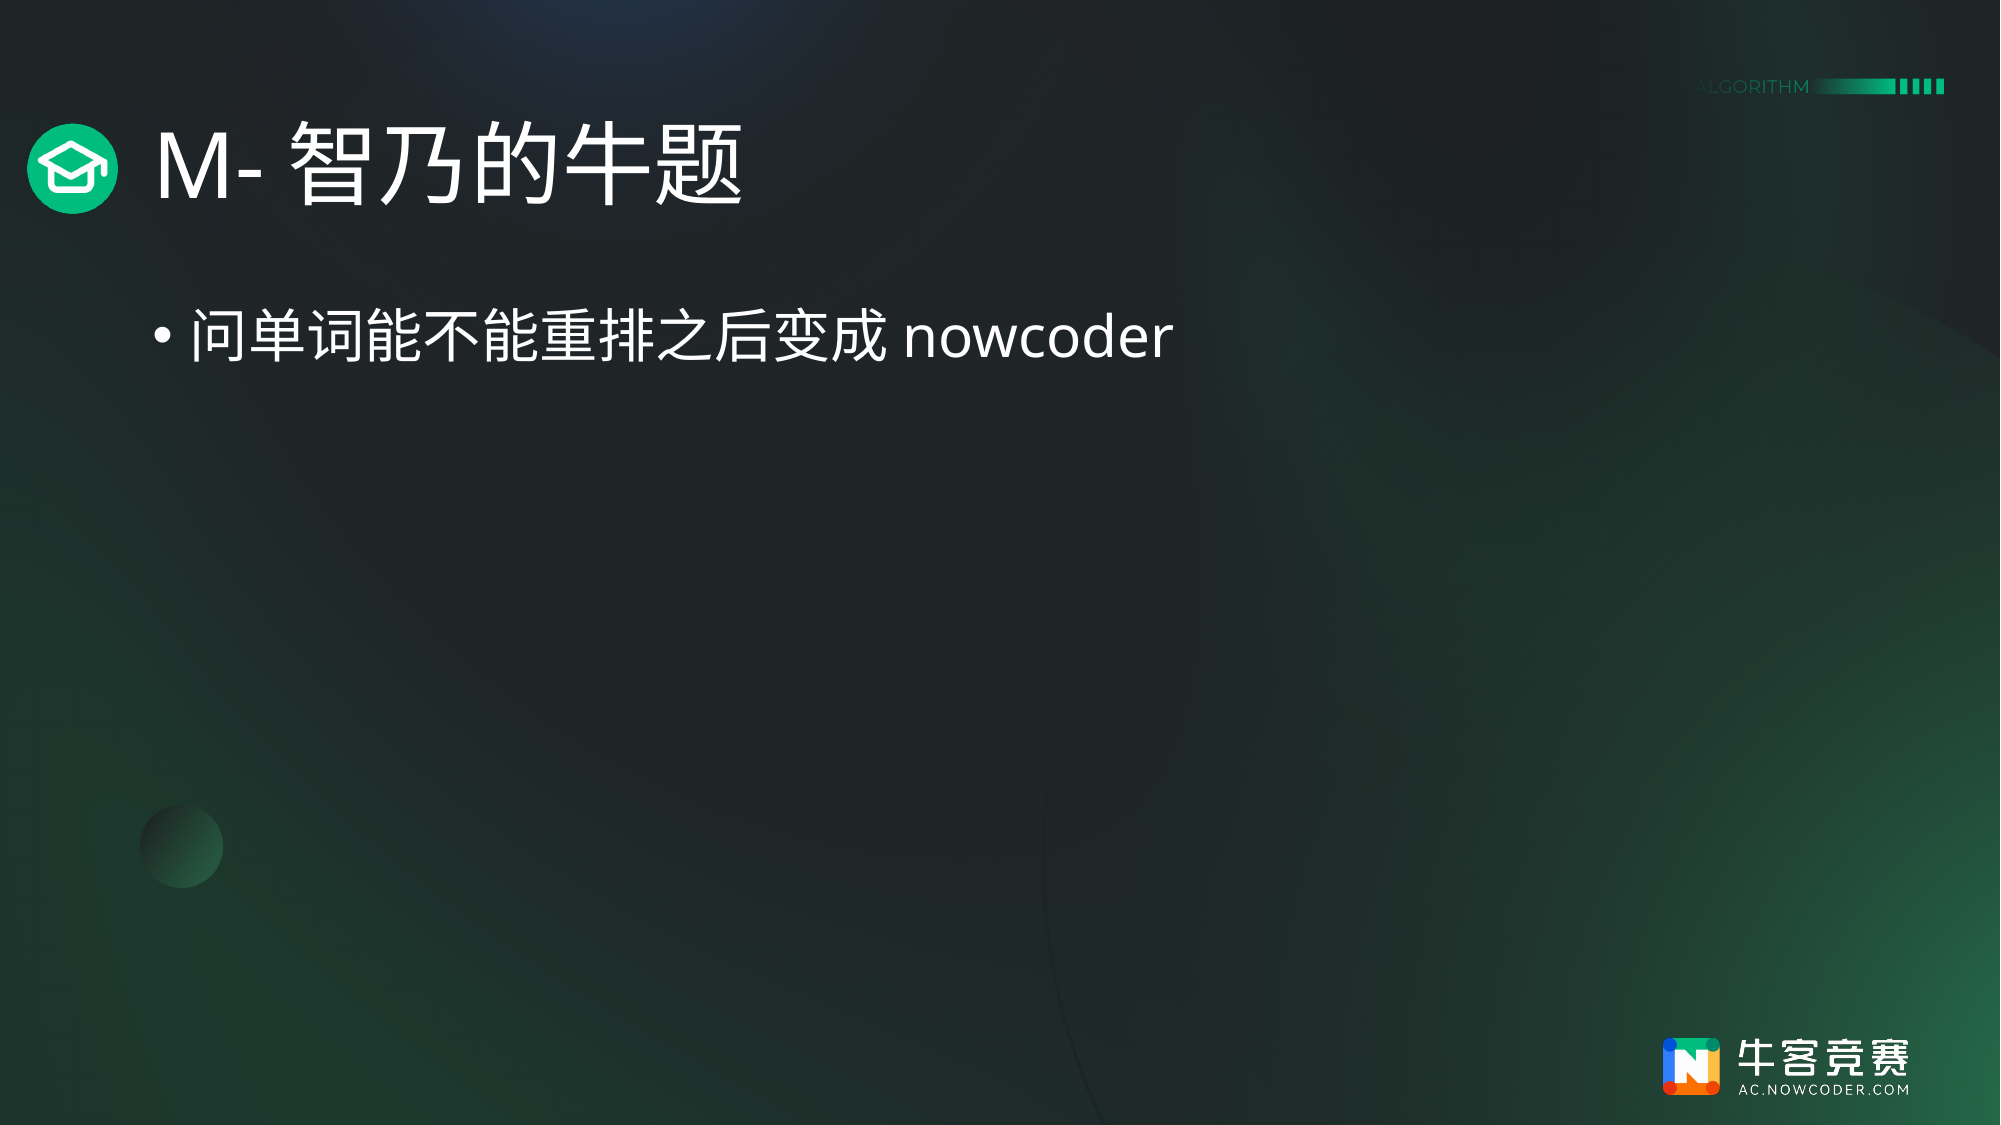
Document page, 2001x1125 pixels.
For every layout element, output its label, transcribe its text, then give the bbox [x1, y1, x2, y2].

list 问单词能不能重排之后变成nowcoder [137, 299, 1863, 1014]
title M-智乃的牛题 [137, 59, 1863, 278]
picture [0, 0, 2000, 1125]
